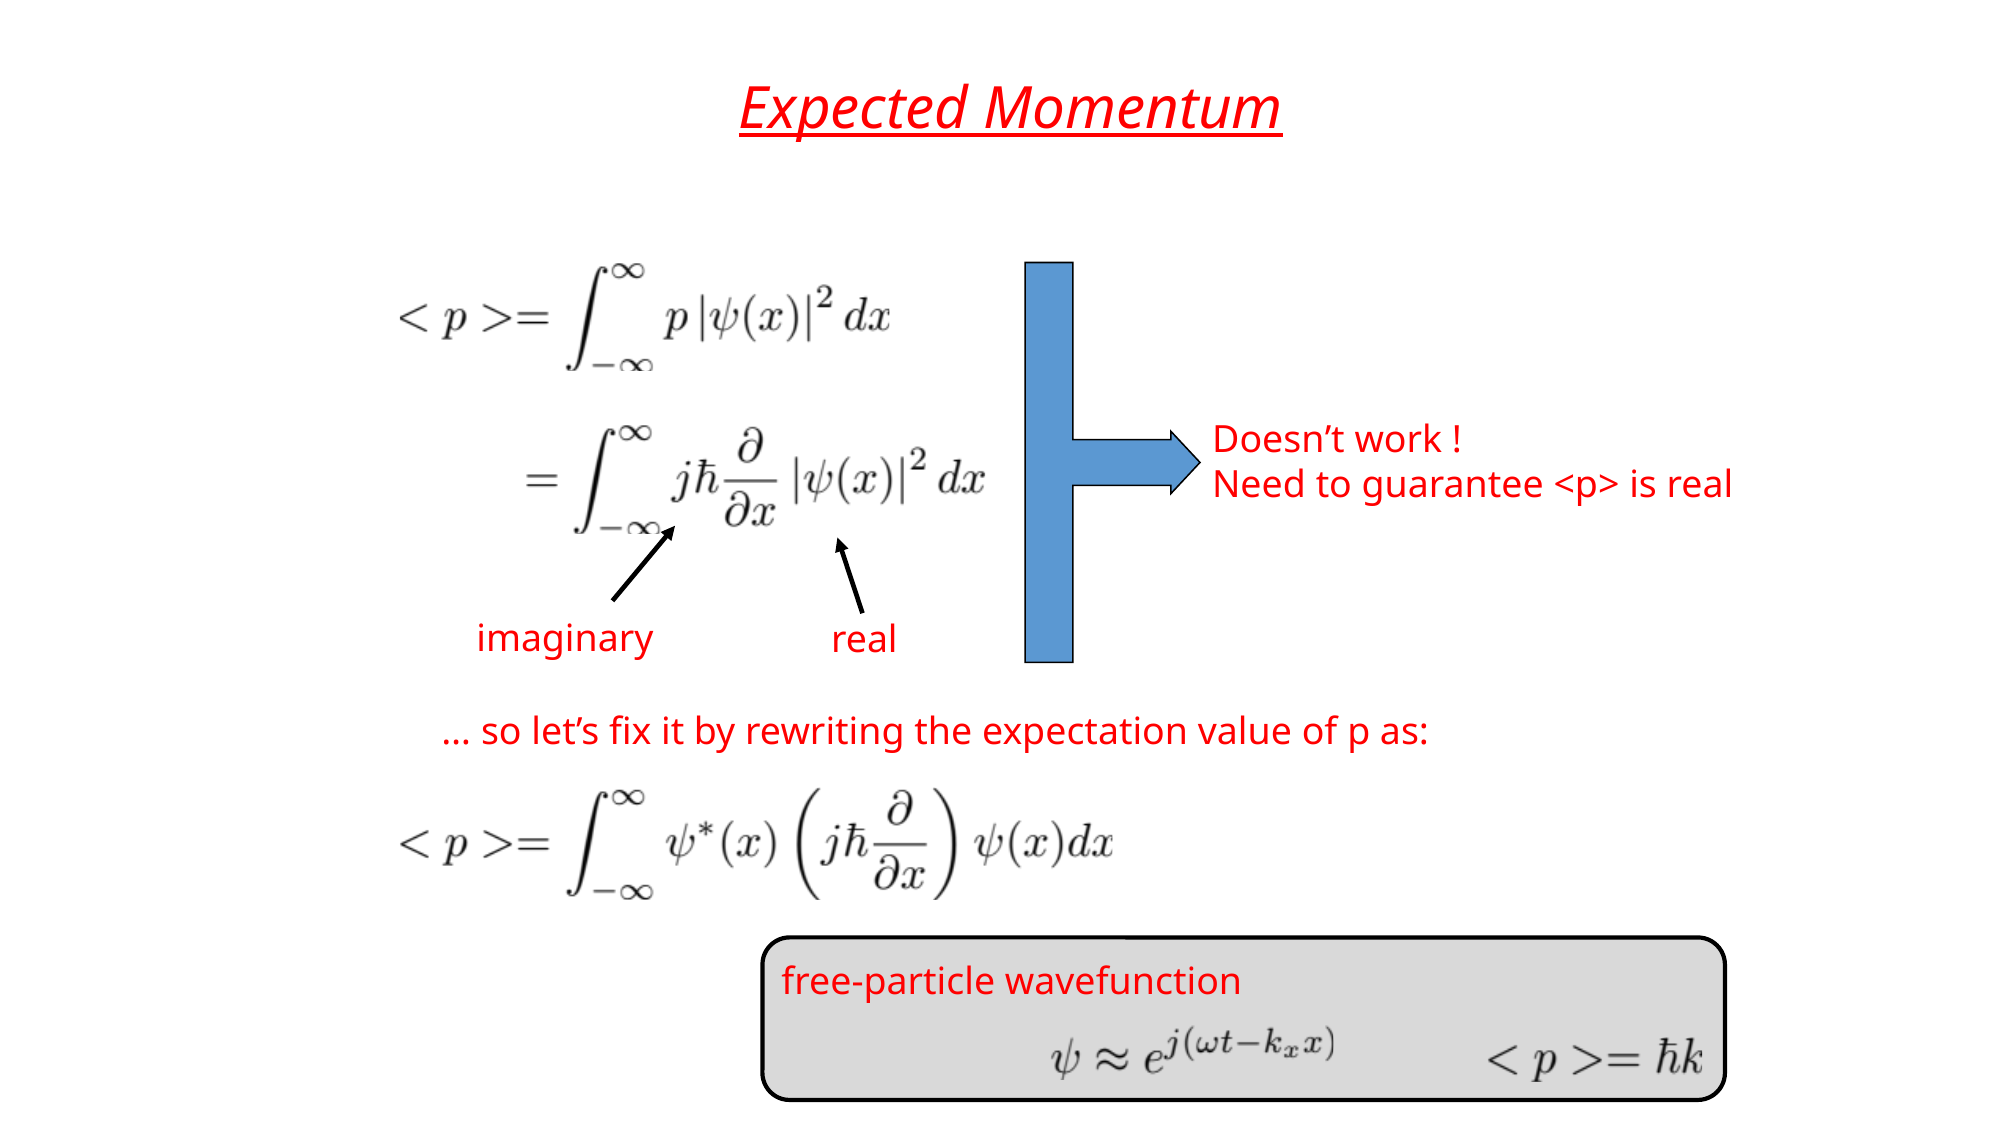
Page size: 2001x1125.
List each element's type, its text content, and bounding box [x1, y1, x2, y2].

text_box [762, 937, 1725, 1100]
text_box imaginary [461, 606, 669, 667]
picture [524, 424, 986, 534]
picture [1049, 1024, 1334, 1080]
text_box Expected Momentum [724, 62, 1299, 148]
picture [1487, 1037, 1703, 1082]
text_box [835, 537, 861, 607]
text_box Doesn’t work ! Need to guarantee <p> is real [1197, 407, 1749, 512]
picture [399, 262, 890, 371]
text_box real [816, 607, 913, 667]
text_box … so let’s fix it by rewriting the expectation value of p as: [426, 699, 1445, 760]
text_box [1025, 262, 1197, 663]
text_box [612, 534, 674, 601]
text_box free-particle wavefunction [766, 949, 1258, 1010]
picture [399, 787, 1113, 900]
